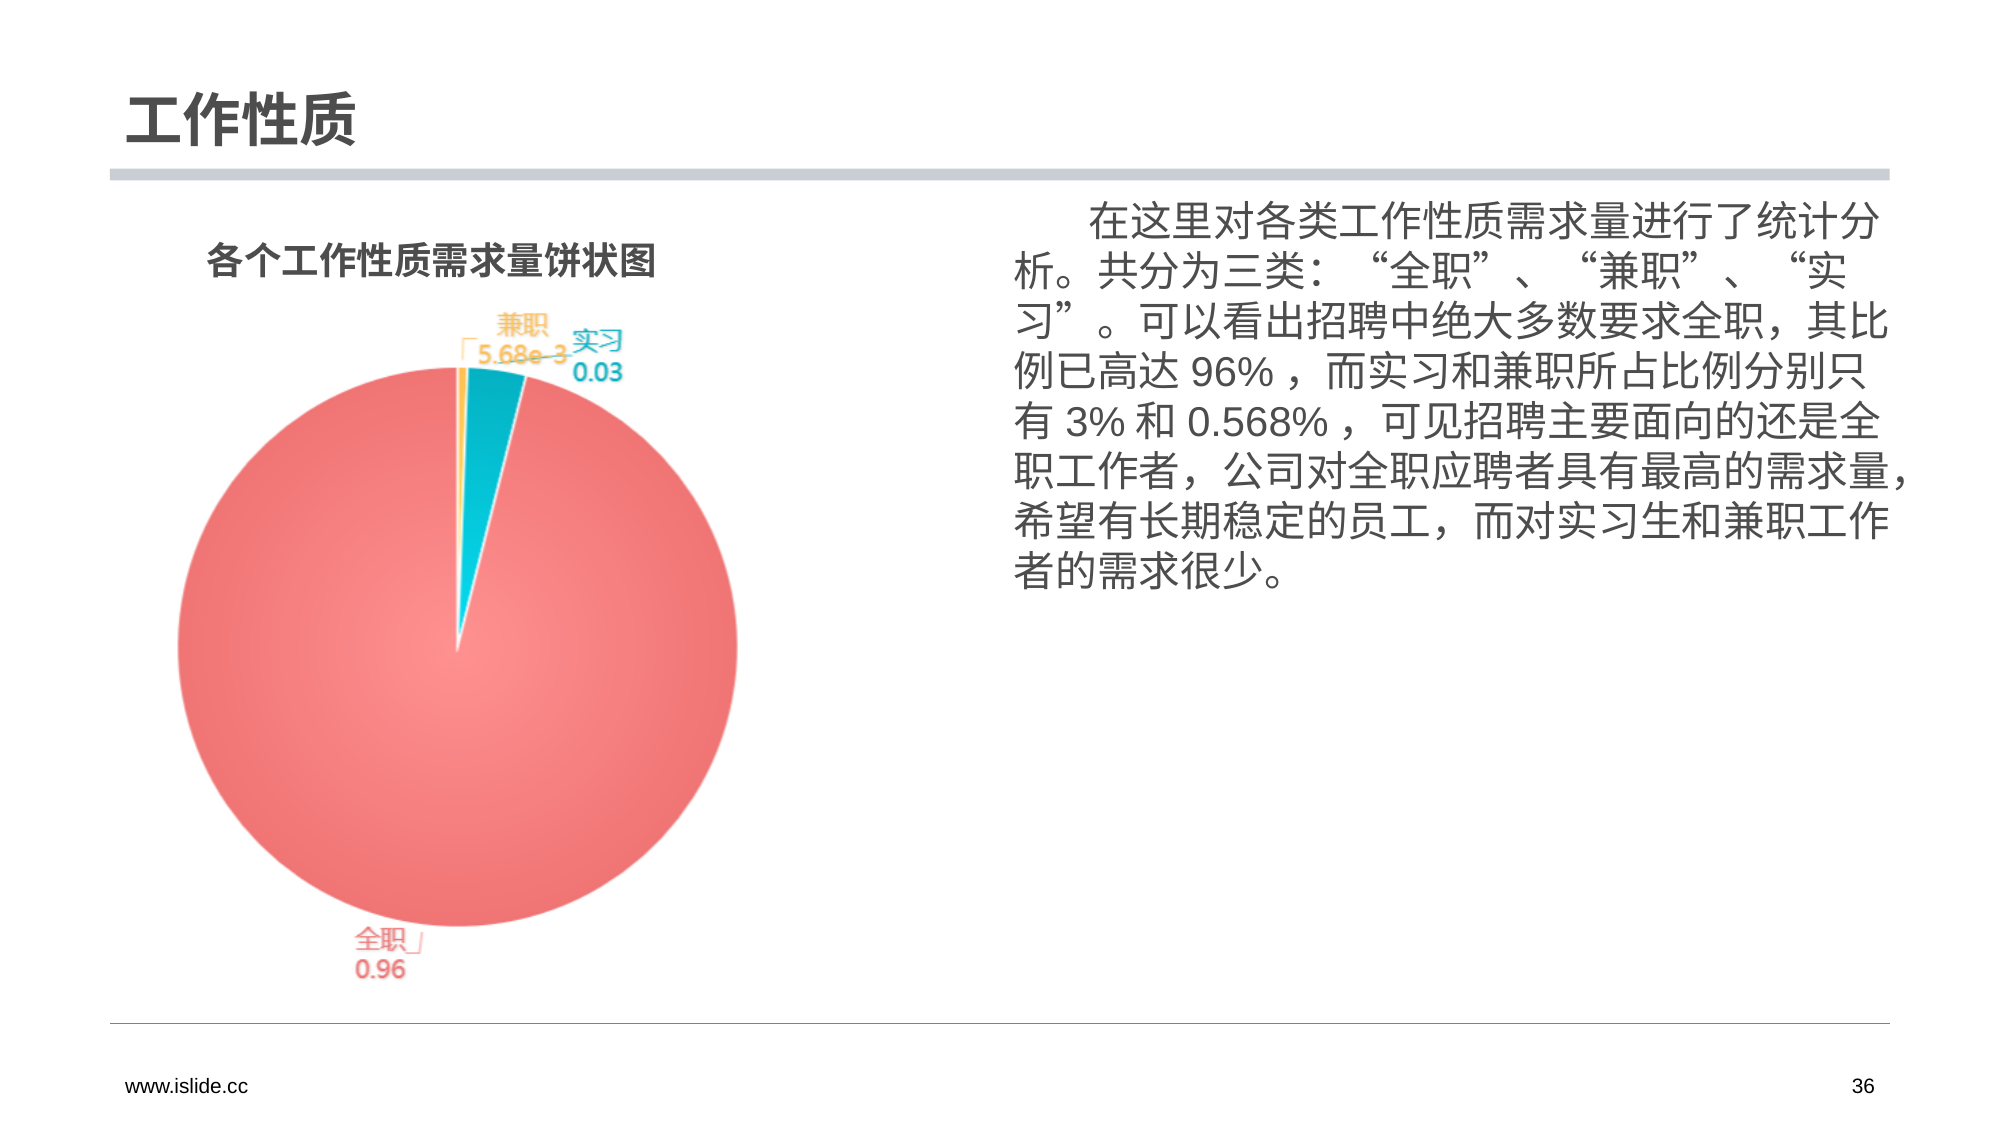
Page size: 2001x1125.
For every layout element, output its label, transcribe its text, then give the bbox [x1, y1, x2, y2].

text_box 工作性质 [109, 75, 568, 160]
text_box 在这里对各类工作性质需求量进行了统计分析。共分为三类：“全职”、“兼职”、“实习”。可以看出招聘中绝大多数要求全职，其比例已高达96%，而实习和兼职所占比例分别只有3%和0.568%，可见招聘主要面向的还是全职工作者，公司对全职应聘者具有最高的需求量，希望有长期稳定的员工，而对实习生和兼职工作者的需求很少。 [998, 187, 1923, 603]
footer www.islide.cc [109, 1068, 790, 1103]
slide_number 36 [1412, 1068, 1890, 1103]
text_box 各个工作性质需求量饼状图 [191, 229, 794, 290]
picture [95, 300, 833, 1015]
